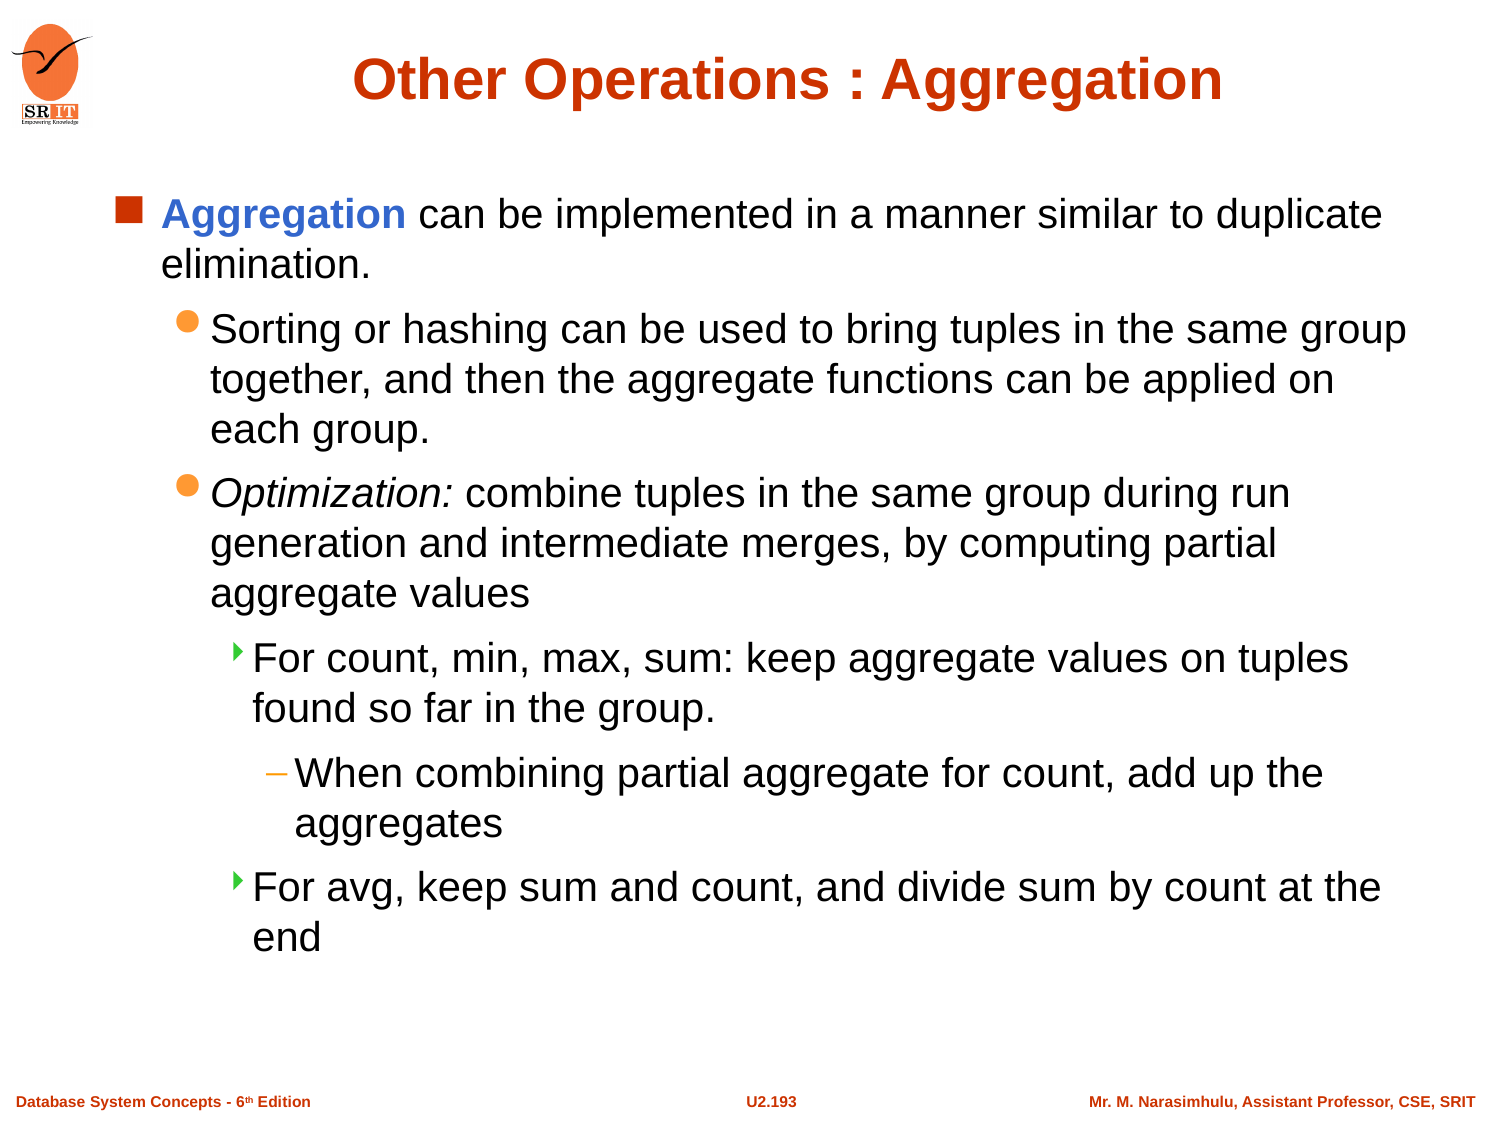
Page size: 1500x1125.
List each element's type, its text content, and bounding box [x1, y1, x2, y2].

list Aggregation can be implemented in a manner similar to duplicate elimination. Sorting or hashing can be used to bring tuples in the same group together, and then the aggregate functions can be applied on each group. Optimization: combine tuples in the same group during run generation and intermediate merges, by computing partial aggregate values For count, min, max, sum: keep aggregate values on tuples found so far in the group. When combining partial aggregate for count, add up the aggregates For avg, keep sum and count, and divide sum by count at the end [103, 179, 1428, 1024]
title Other Operations : Aggregation [125, 18, 1452, 120]
picture [11, 19, 93, 128]
